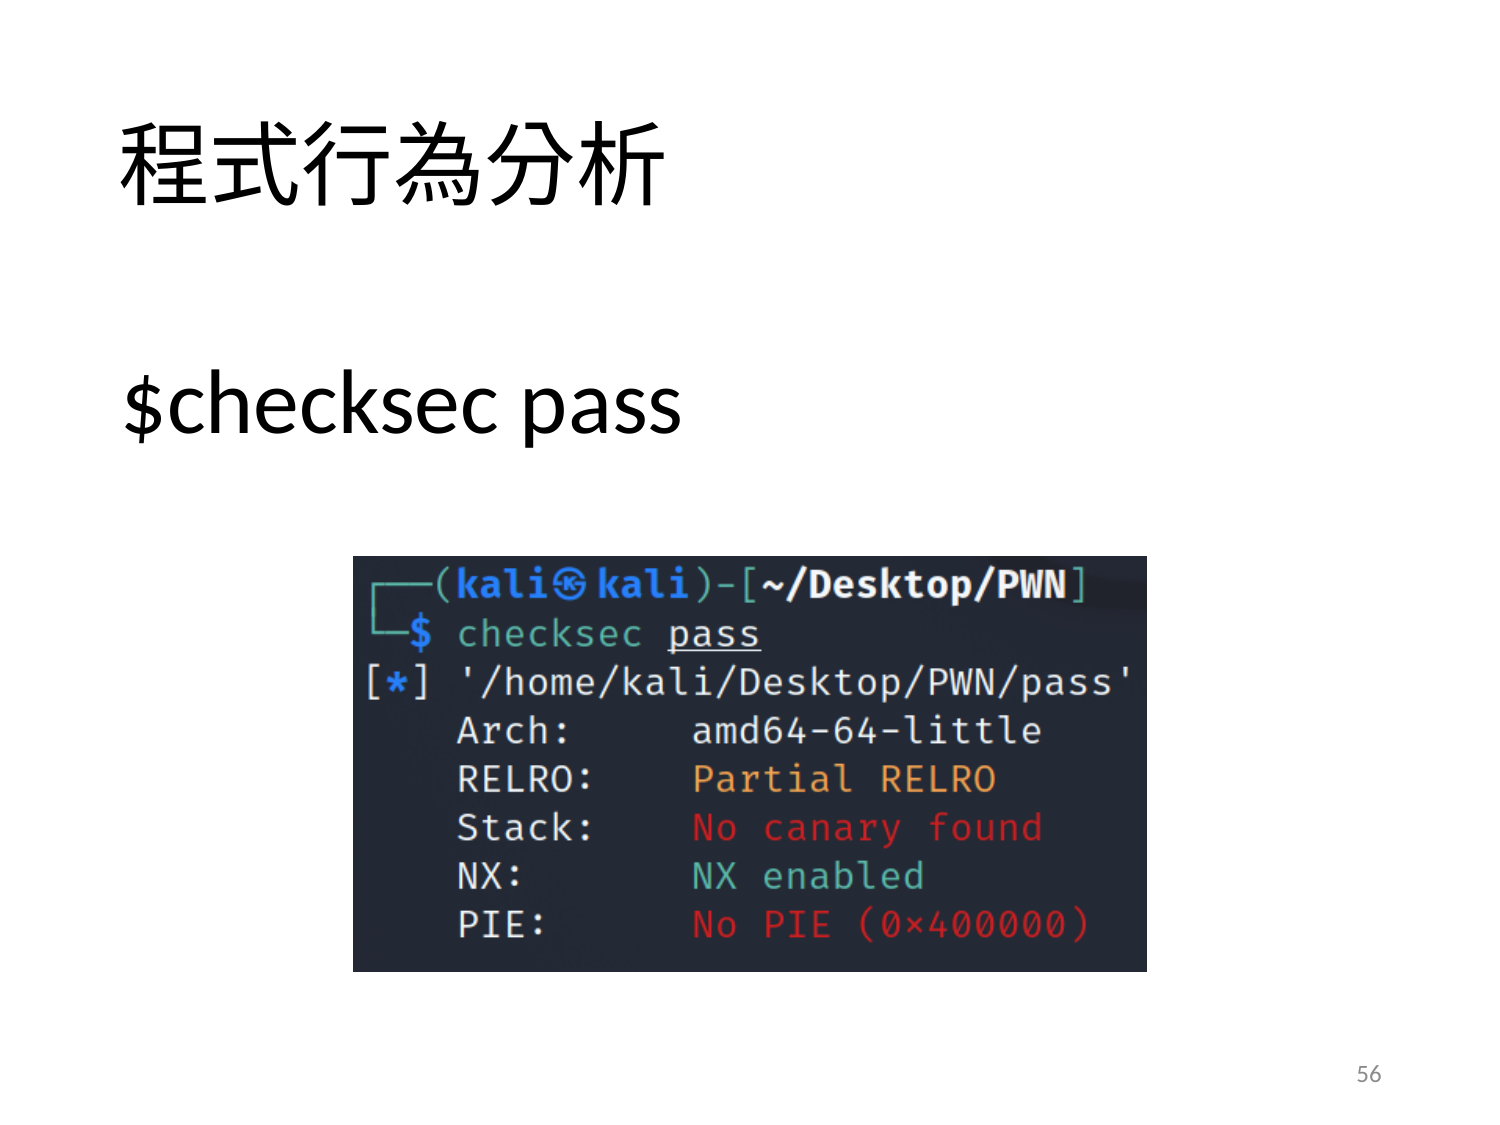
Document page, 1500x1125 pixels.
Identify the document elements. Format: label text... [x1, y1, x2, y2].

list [353, 556, 1147, 972]
slide_number 56 [1059, 1042, 1397, 1103]
text_box $checksec pass [105, 334, 700, 459]
title 程式行為分析 [103, 59, 1397, 278]
